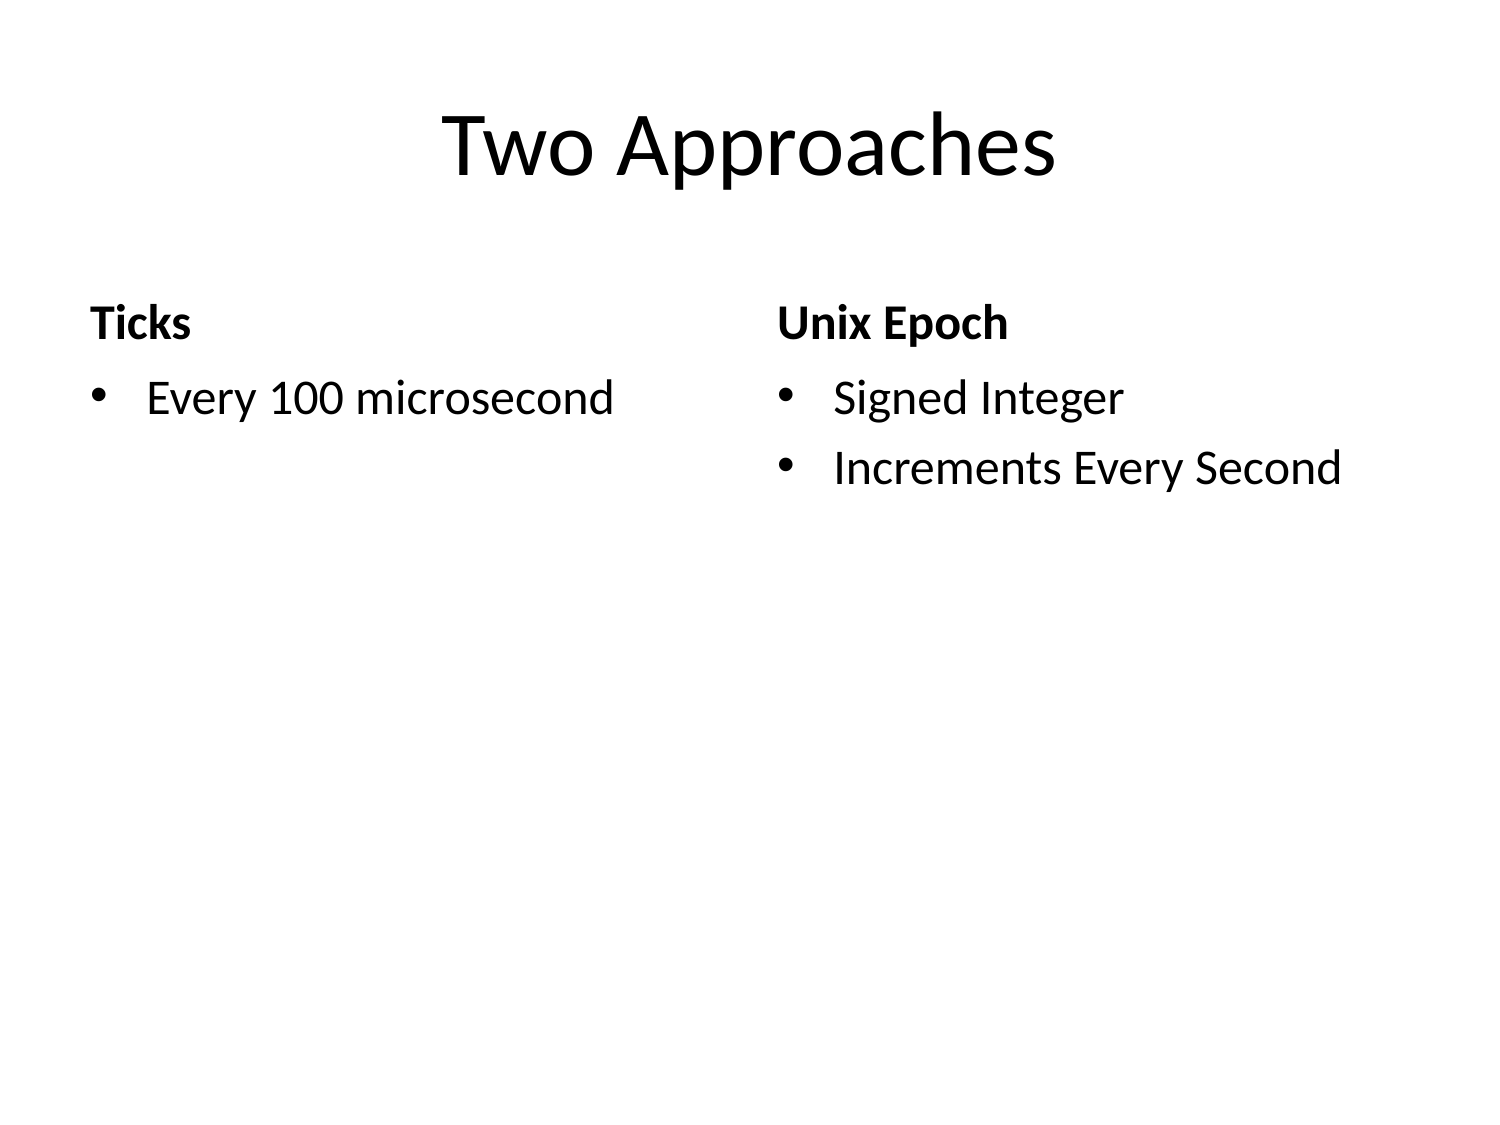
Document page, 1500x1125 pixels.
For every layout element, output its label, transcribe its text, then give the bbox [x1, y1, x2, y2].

list Unix Epoch [761, 251, 1425, 356]
list Signed Integer Increments Every Second [761, 356, 1425, 1005]
title Two Approaches [75, 45, 1425, 233]
list Ticks [75, 251, 738, 356]
list Every 100 microsecond [75, 356, 738, 1005]
